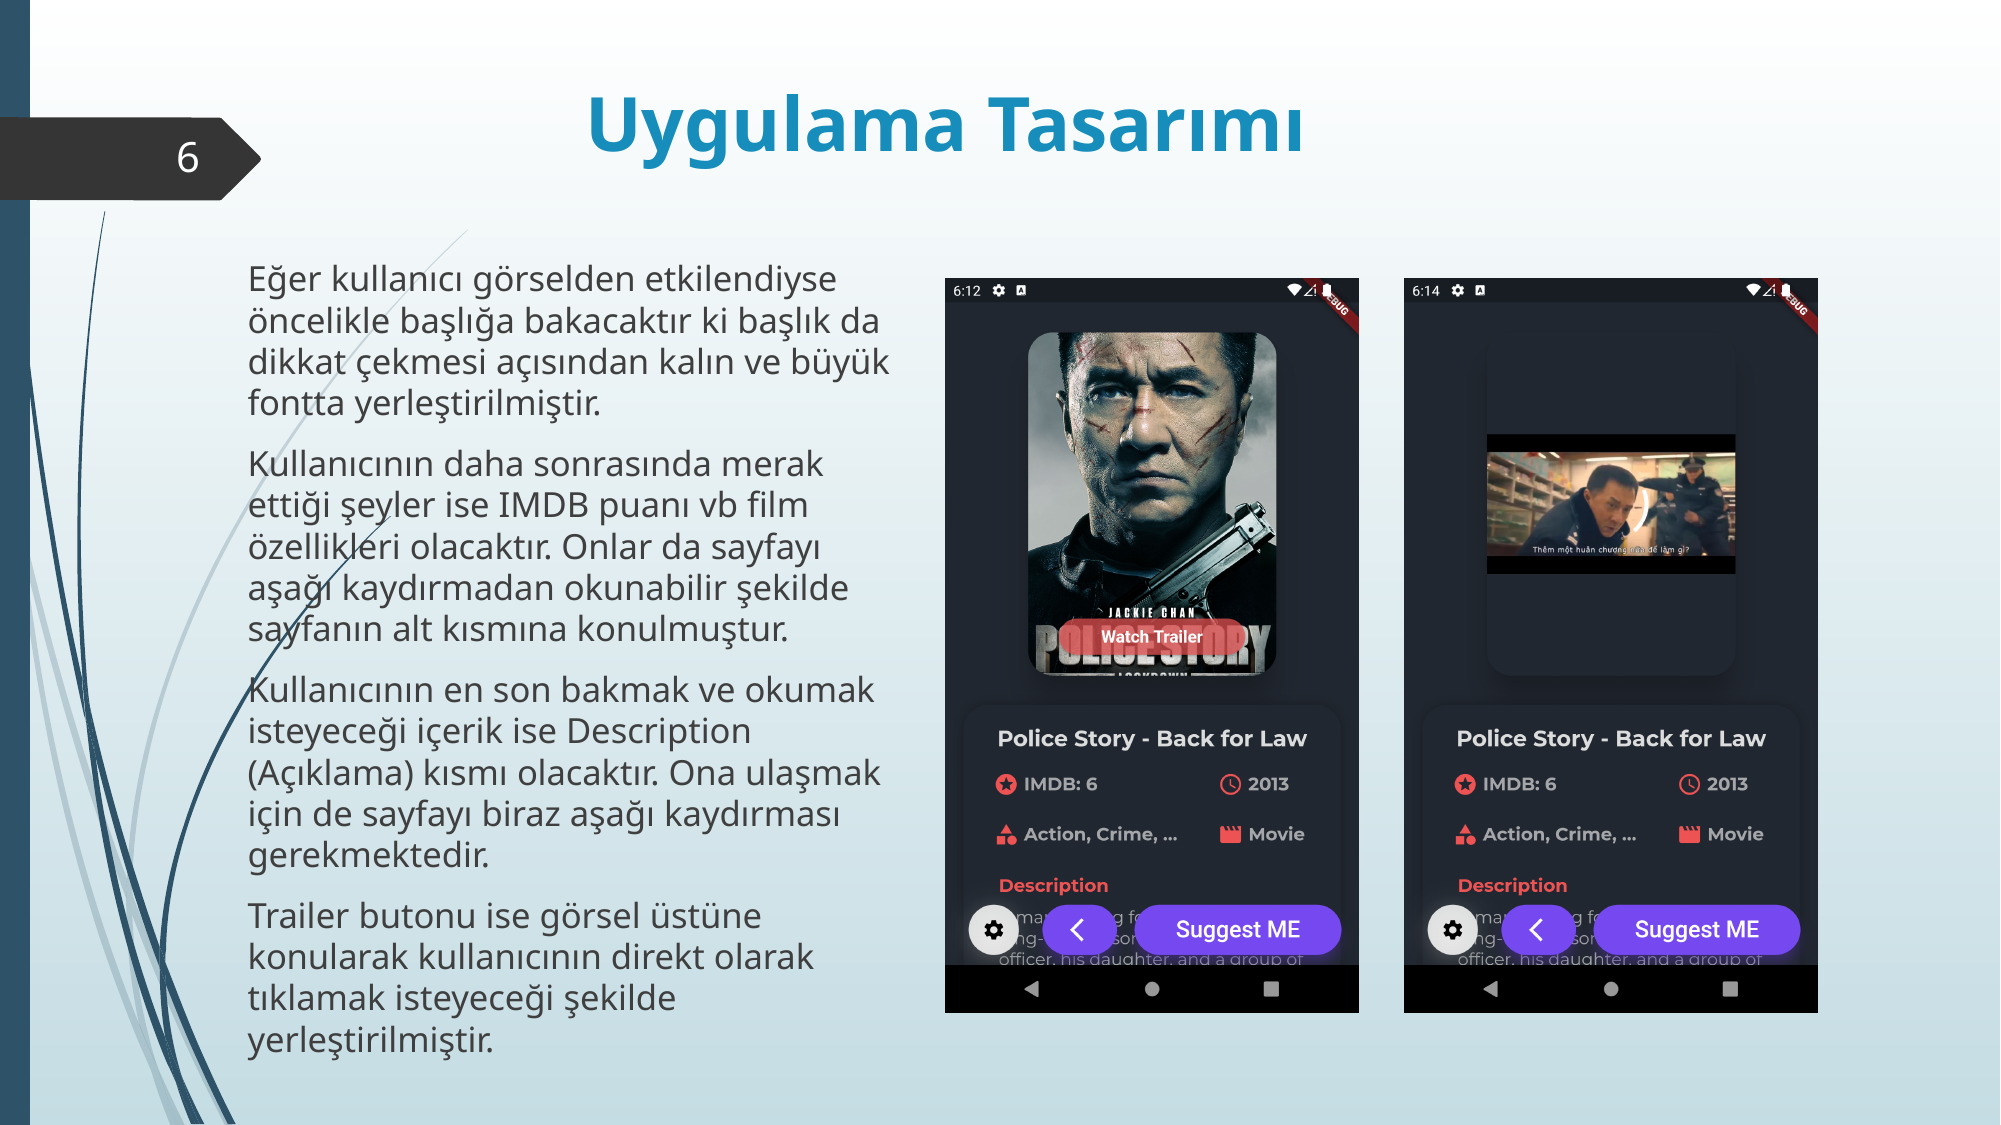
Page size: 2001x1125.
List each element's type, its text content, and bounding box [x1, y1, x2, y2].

title Uygulama Tasarımı [215, 68, 1677, 279]
picture [1404, 278, 1818, 1013]
slide_number 6 [87, 129, 215, 190]
picture [945, 278, 1359, 1013]
list Eğer kullanıcı görselden etkilendiyse öncelikle başlığa bakacaktır ki başlık da dikkat çekmesi açısından kalın ve büyük fontta yerleştirilmiştir. Kullanıcının daha sonrasında merak ettiği şeyler ise IMDB puanı vb film özellikleri olacaktır. Onlar da sayfayı aşağı kaydırmadan okunabilir şekilde sayfanın alt kısmına konulmuştur. Kullanıcının en son bakmak ve okumak isteyeceği içerik ise Description (Açıklama) kısmı olacaktır. Ona ulaşmak için de sayfayı biraz aşağı kaydırması gerekmektedir. Trailer butonu ise görsel üstüne konularak kullanıcının direkt olarak tıklamak isteyeceği şekilde yerleştirilmiştir. [185, 249, 906, 1081]
